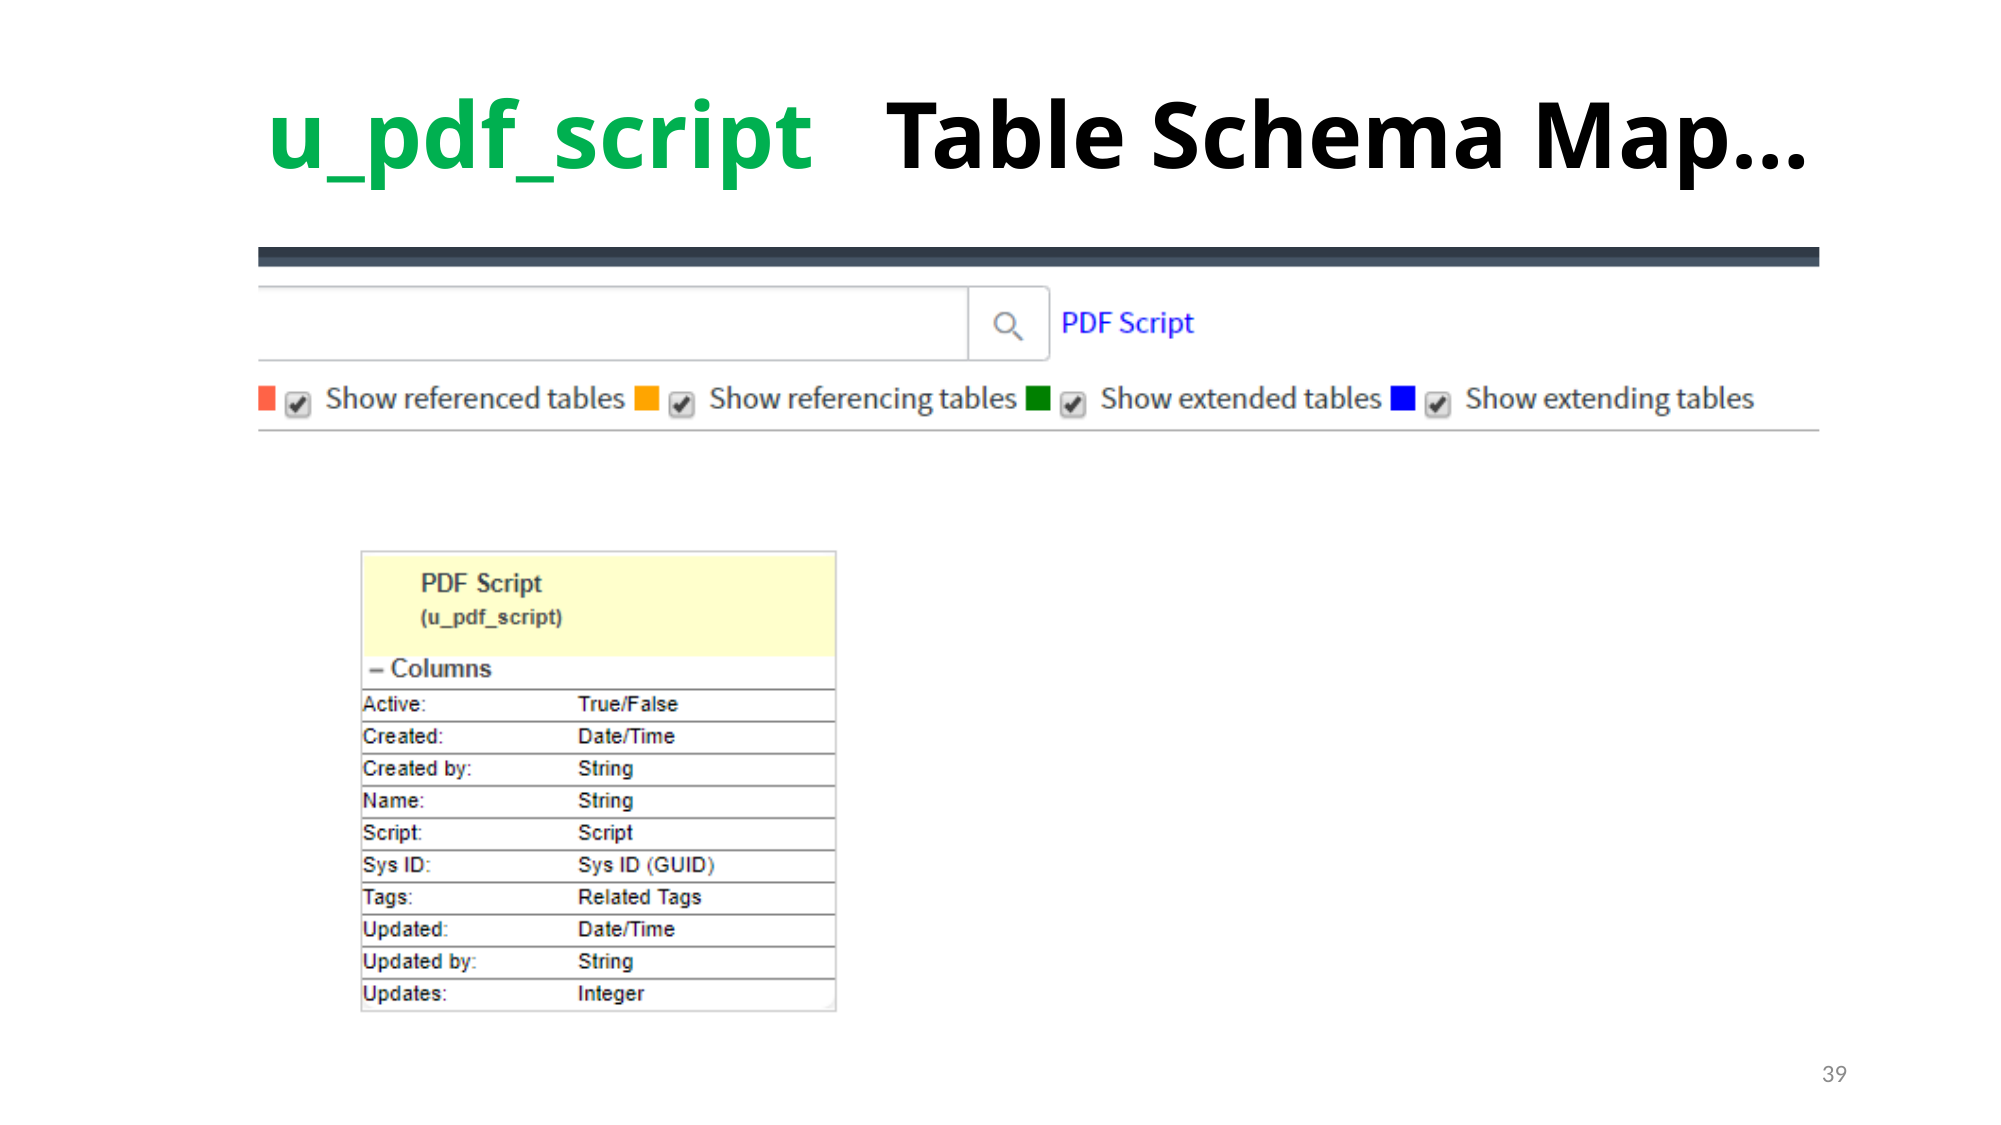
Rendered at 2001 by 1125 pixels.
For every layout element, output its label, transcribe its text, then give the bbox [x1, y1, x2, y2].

slide_number 39 [1820, 1042, 1863, 1103]
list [258, 247, 1820, 1125]
title u_pdf_script Table Schema Map… [176, 30, 1902, 248]
